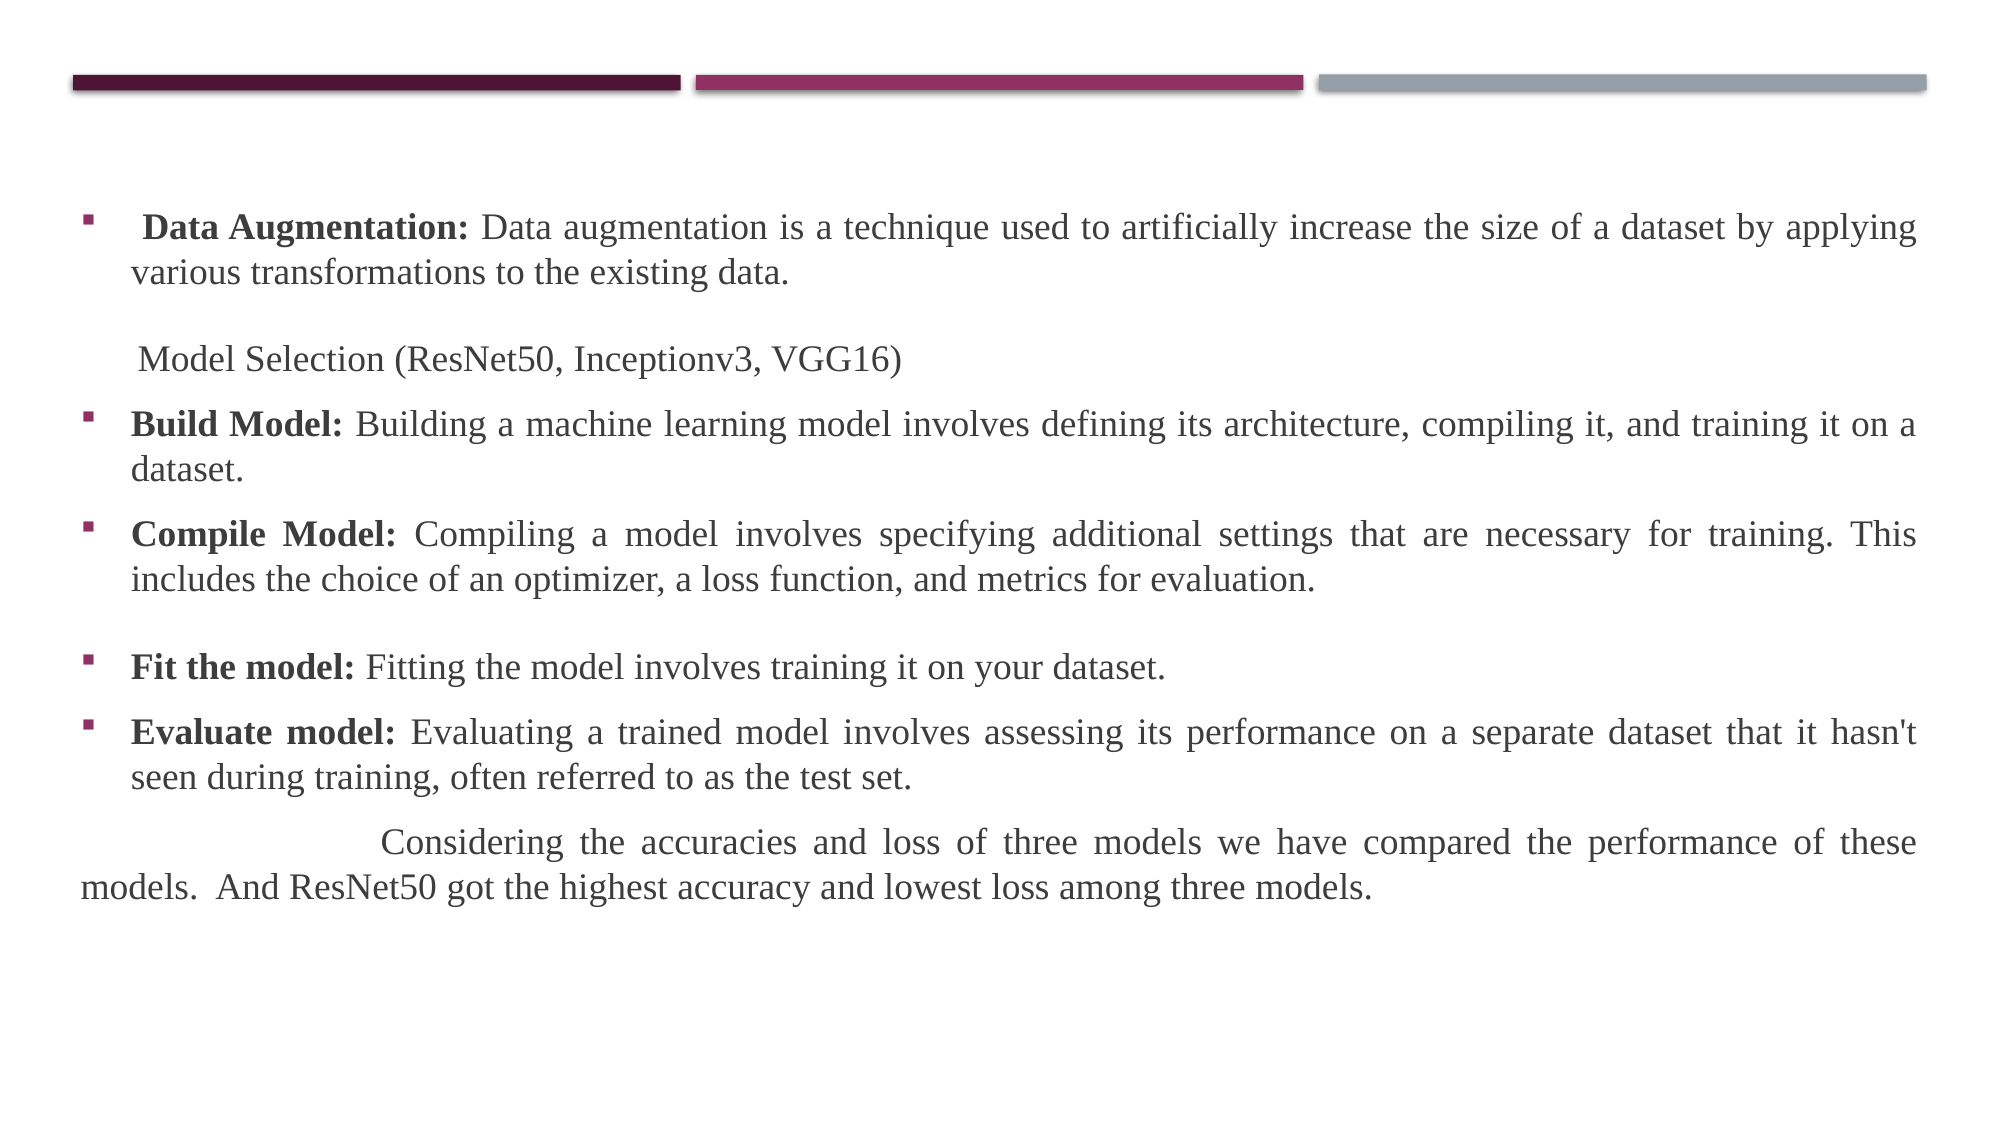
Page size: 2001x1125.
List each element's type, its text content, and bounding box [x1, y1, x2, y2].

text_box Data Augmentation: Data augmentation is a technique used to artificially increase the size of a dataset by applying various transformations to the existing data. Model Selection (ResNet50, Inceptionv3, VGG16) Build Model: Building a machine learning model involves defining its architecture, compiling it, and training it on a dataset. Compile Model: Compiling a model involves specifying additional settings that are necessary for training. This includes the choice of an optimizer, a loss function, and metrics for evaluation. Fit the model: Fitting the model involves training it on your dataset. Evaluate model: Evaluating a trained model involves assessing its performance on a separate dataset that it hasn't seen during training, often referred to as the test set. Considering the accuracies and loss of three models we have compared the performance of these models. And ResNet50 got the highest accuracy and lowest loss among three models. [65, 129, 1935, 972]
